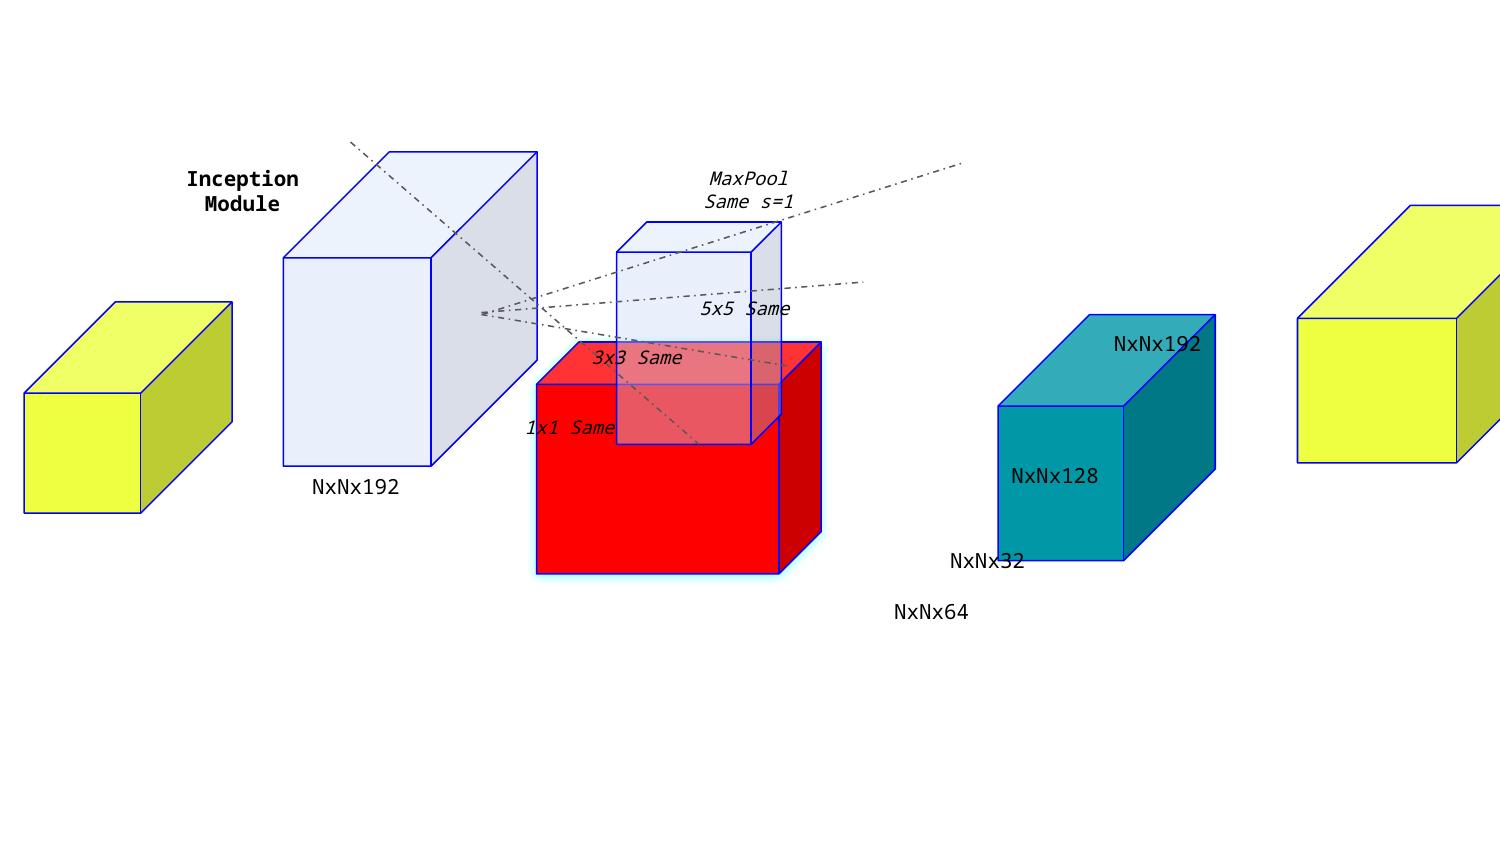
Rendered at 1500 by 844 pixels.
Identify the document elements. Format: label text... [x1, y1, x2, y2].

text_box Inception Module [178, 165, 277, 219]
text_box [24, 301, 233, 514]
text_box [283, 141, 1500, 638]
